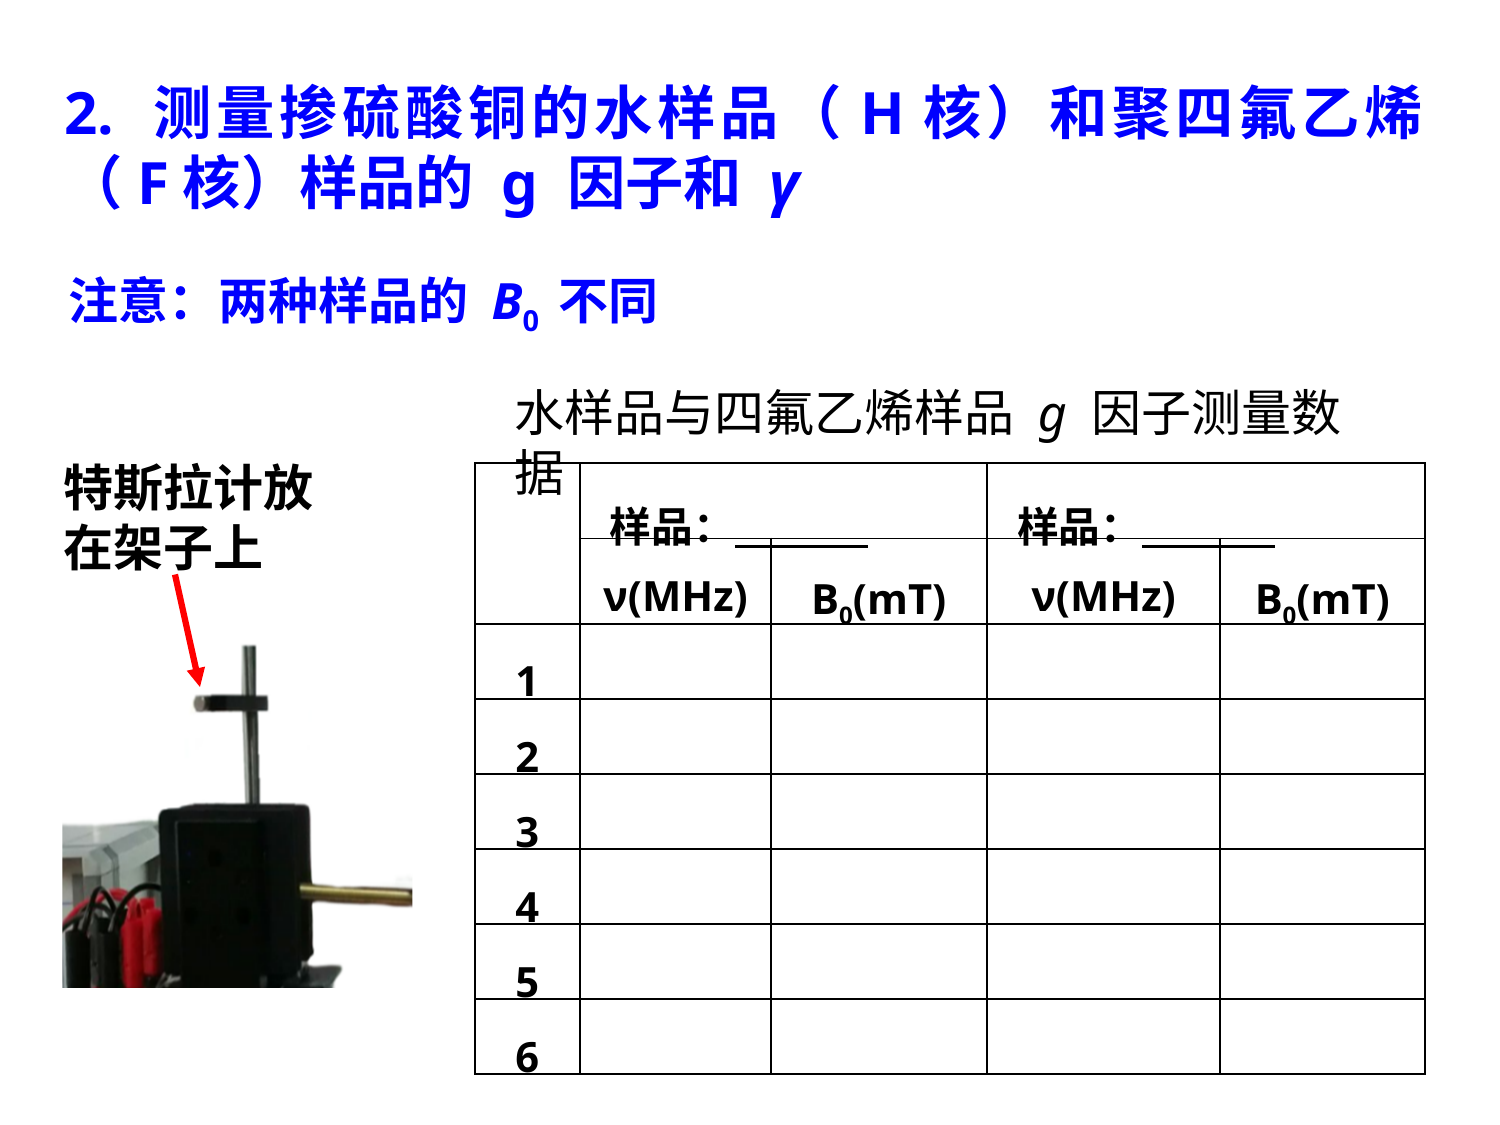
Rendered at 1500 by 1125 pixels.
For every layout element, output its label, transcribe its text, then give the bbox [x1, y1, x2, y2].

table_cell [1221, 925, 1424, 998]
table_cell [988, 925, 1219, 998]
table_cell [988, 1000, 1219, 1073]
table_header 样品： [581, 509, 986, 538]
table_cell [1221, 775, 1424, 848]
table_cell 6 [476, 1000, 579, 1073]
text_box 水样品与四氟乙烯样品 g 因子测量数据 [499, 374, 1400, 509]
table_cell [988, 625, 1219, 698]
table_cell B0(mT) [1221, 539, 1424, 623]
table_cell [1221, 1000, 1424, 1073]
table_header [476, 464, 579, 623]
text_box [174, 574, 200, 687]
table_cell [581, 775, 770, 848]
table_cell [581, 1000, 770, 1073]
text_box 2. 测量掺硫酸铜的水样品（H核）和聚四氟乙烯（F核）样品的 g 因子和 γ [50, 68, 1438, 224]
table_cell 2 [476, 700, 579, 773]
table_cell [581, 700, 770, 773]
table_cell [581, 850, 770, 923]
table_cell 5 [476, 925, 579, 998]
table_cell [581, 625, 770, 698]
table_cell [988, 775, 1219, 848]
table_cell [988, 850, 1219, 923]
table_cell [1221, 700, 1424, 773]
table_cell [772, 850, 986, 923]
table_cell [772, 625, 986, 698]
table_cell [1221, 625, 1424, 698]
table_cell [1221, 850, 1424, 923]
table_cell [772, 700, 986, 773]
table_cell [772, 925, 986, 998]
table_cell B0(mT) [772, 539, 986, 623]
table_cell 3 [476, 775, 579, 848]
table_cell [988, 700, 1219, 773]
text_box 注意：两种样品的 B0 不同 [53, 261, 674, 345]
table_cell 1 [476, 625, 579, 698]
table_cell [581, 925, 770, 998]
table_cell [772, 775, 986, 848]
table_cell ν(MHz) [988, 539, 1219, 623]
table_header 样品： [988, 464, 1424, 538]
table_cell [772, 1000, 986, 1073]
table_cell 4 [476, 850, 579, 923]
picture [62, 636, 413, 988]
table_cell ν(MHz) [581, 539, 770, 623]
text_box 特斯拉计放在架子上 [48, 449, 375, 585]
